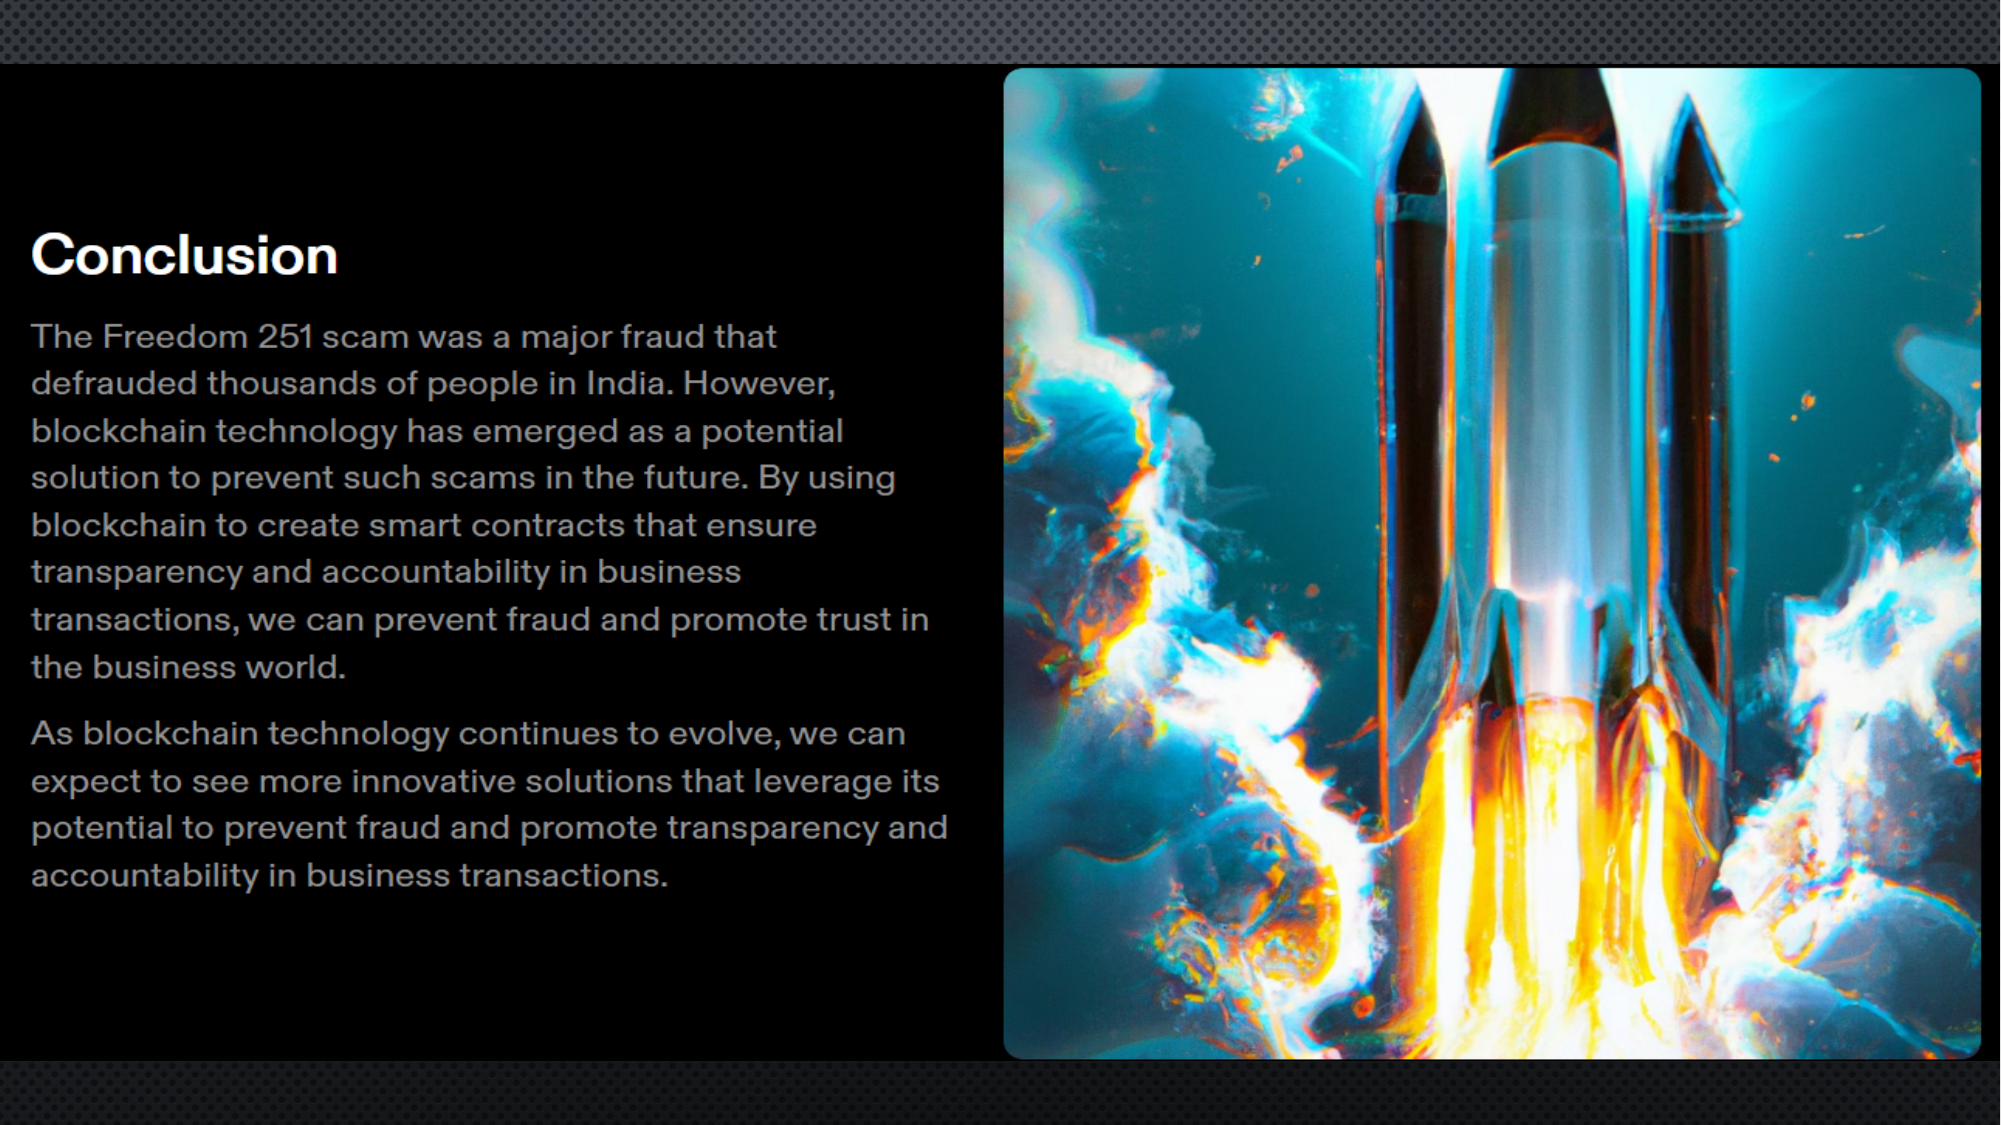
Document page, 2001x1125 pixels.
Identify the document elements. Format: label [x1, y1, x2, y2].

picture [0, 63, 2000, 1062]
